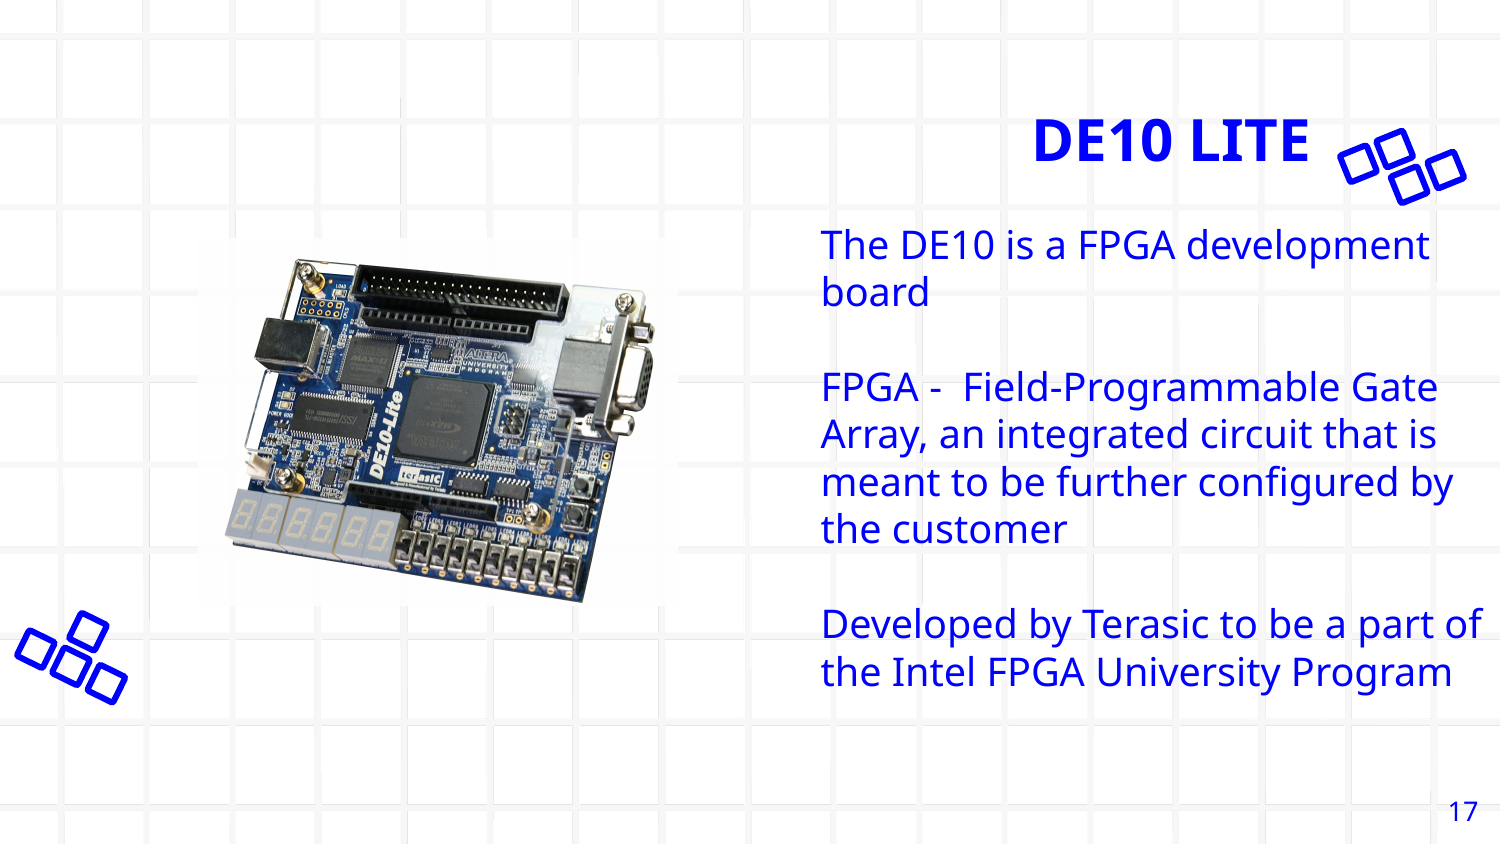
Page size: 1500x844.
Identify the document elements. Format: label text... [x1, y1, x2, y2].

title DE10 LITE [116, 88, 1326, 183]
slide_number ‹#› [1403, 779, 1494, 844]
picture [0, 0, 1500, 844]
picture [1395, 171, 1423, 199]
list The DE10 is a FPGA development board FPGA - Field-Programmable Gate Array, an integrated circuit that is meant to be further configured by the customer Developed by Terasic to be a part of the Intel FPGA University Program [805, 204, 1500, 844]
